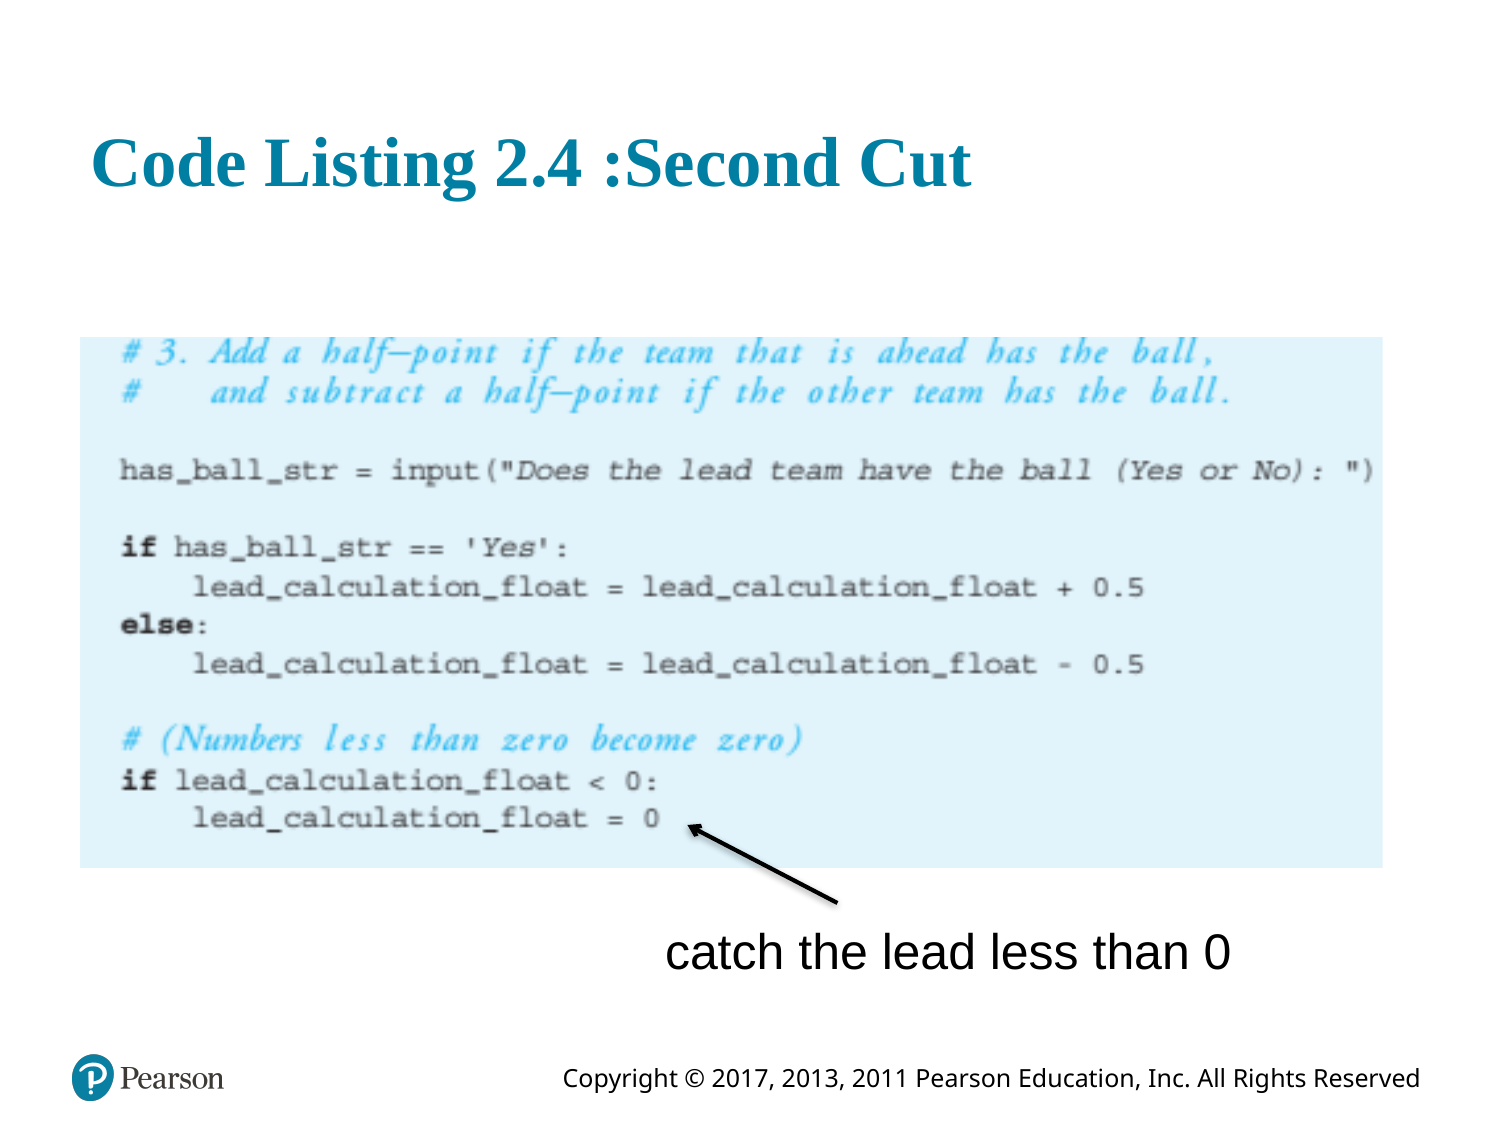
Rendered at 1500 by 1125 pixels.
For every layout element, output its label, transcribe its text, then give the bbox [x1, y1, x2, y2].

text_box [649, 824, 1265, 989]
picture [80, 1063, 106, 1088]
title Code Listing 2.4 :Second Cut [75, 35, 1425, 216]
picture [72, 1087, 83, 1101]
picture [72, 1054, 88, 1070]
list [79, 337, 1383, 868]
picture [98, 1054, 224, 1101]
